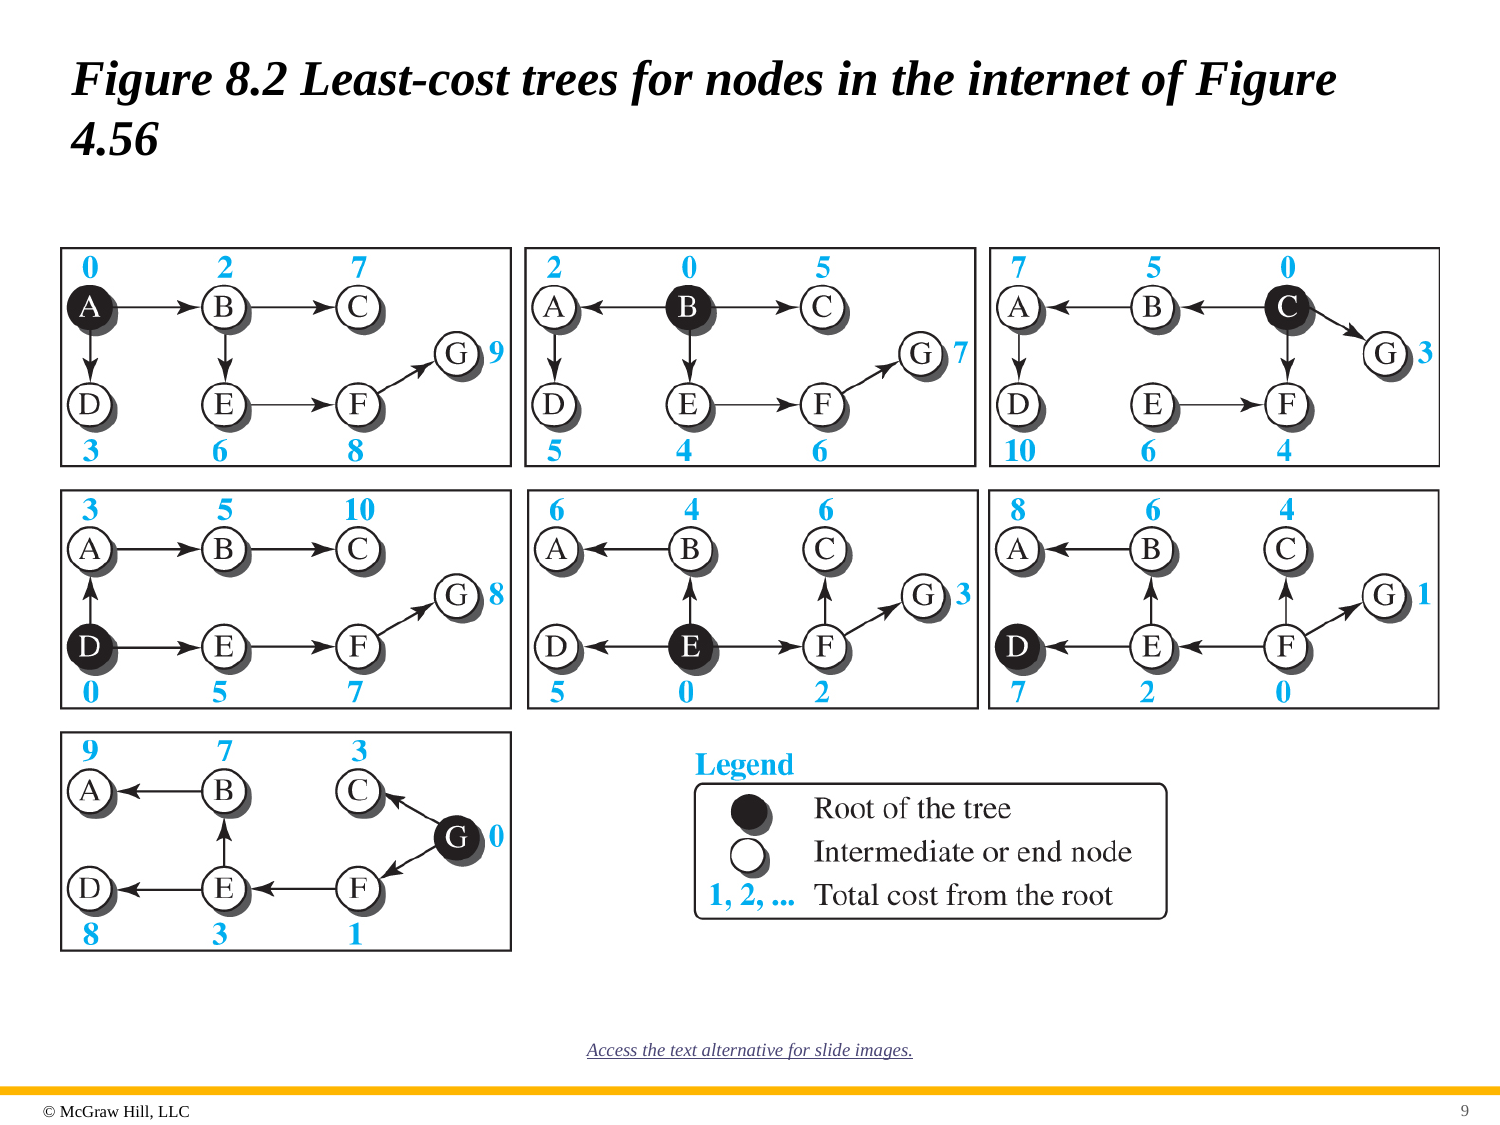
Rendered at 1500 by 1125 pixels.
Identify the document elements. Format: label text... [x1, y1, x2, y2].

slide_number 9 [1418, 1096, 1477, 1123]
title Figure 8.2 Least-cost trees for nodes in the internet of Figure 4.56 [56, 50, 1444, 162]
picture [59, 247, 1440, 957]
list Access the text alternative for slide images. [525, 1033, 975, 1066]
